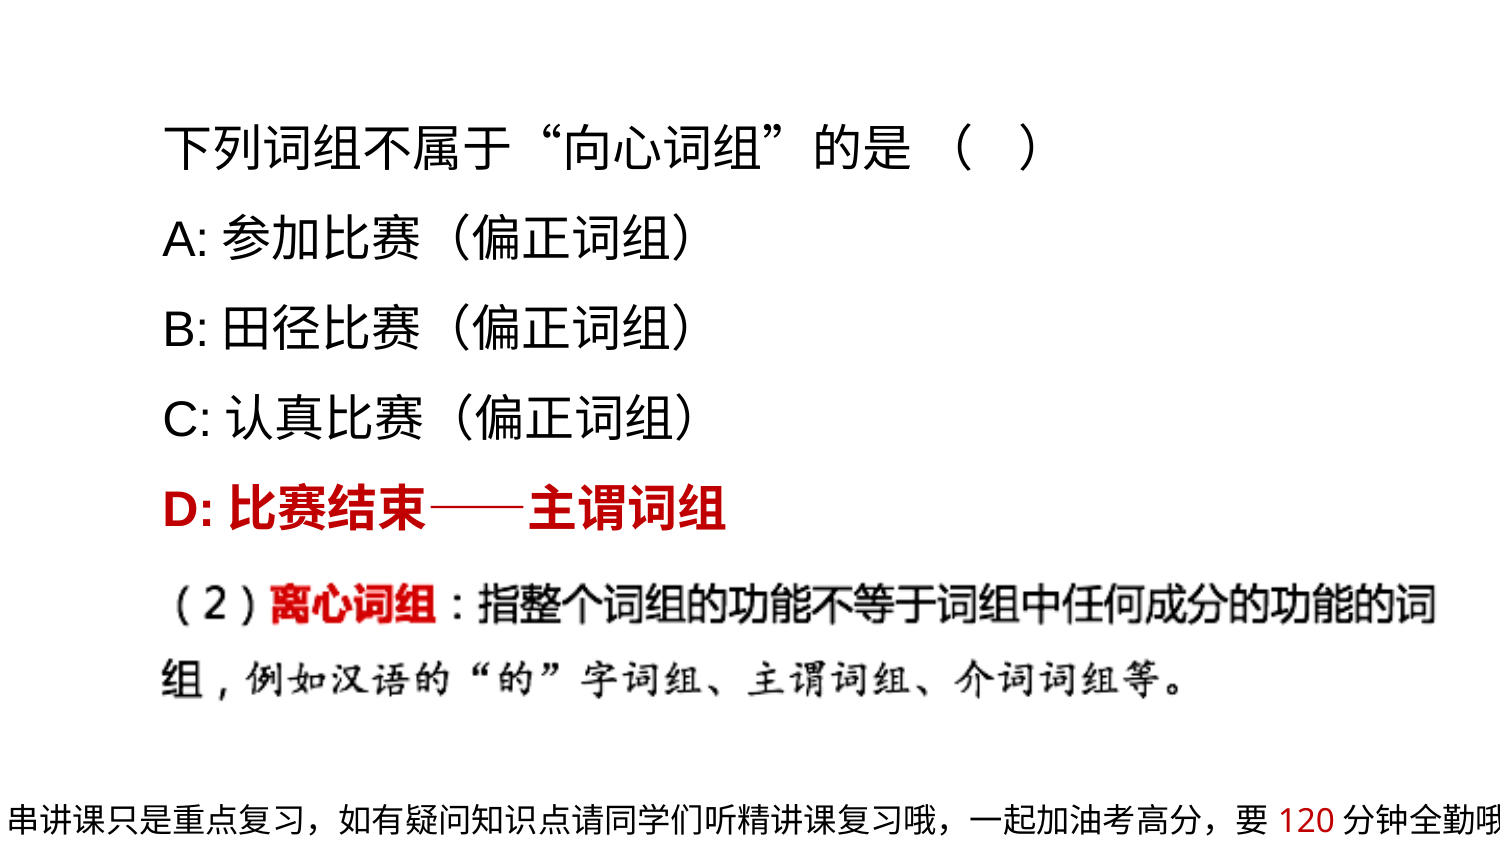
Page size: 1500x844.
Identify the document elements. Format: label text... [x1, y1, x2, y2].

text_box 下列词组不属于“向心词组”的是 （ ） A:参加比赛（偏正词组） B:田径比赛（偏正词组） C:认真比赛（偏正词组） D:比赛结束——主谓词组 [147, 79, 1270, 544]
picture [144, 548, 1470, 760]
